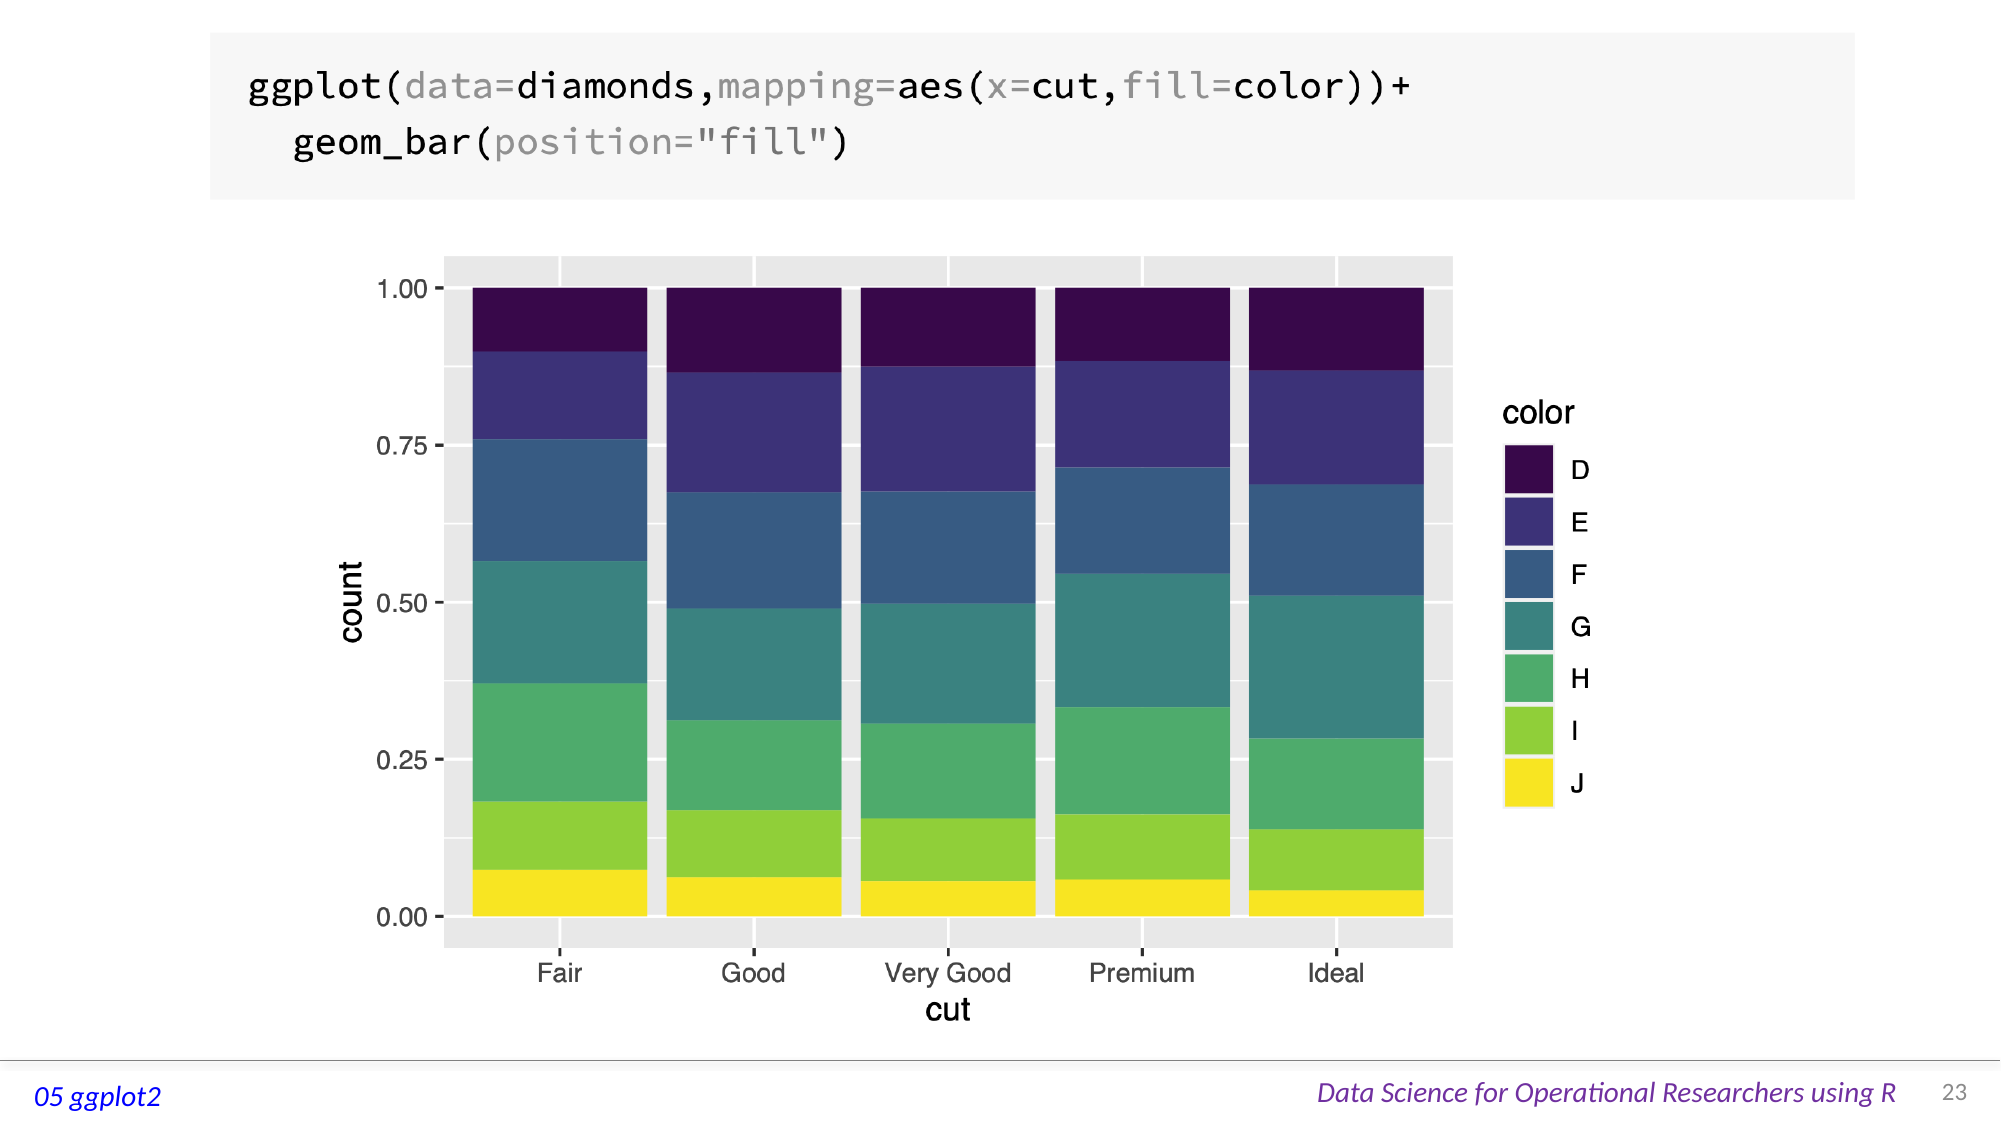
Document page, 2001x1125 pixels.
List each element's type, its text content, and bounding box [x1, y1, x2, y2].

slide_number 23 [1899, 1060, 1983, 1120]
picture [209, 28, 1860, 203]
picture [296, 232, 1659, 1047]
